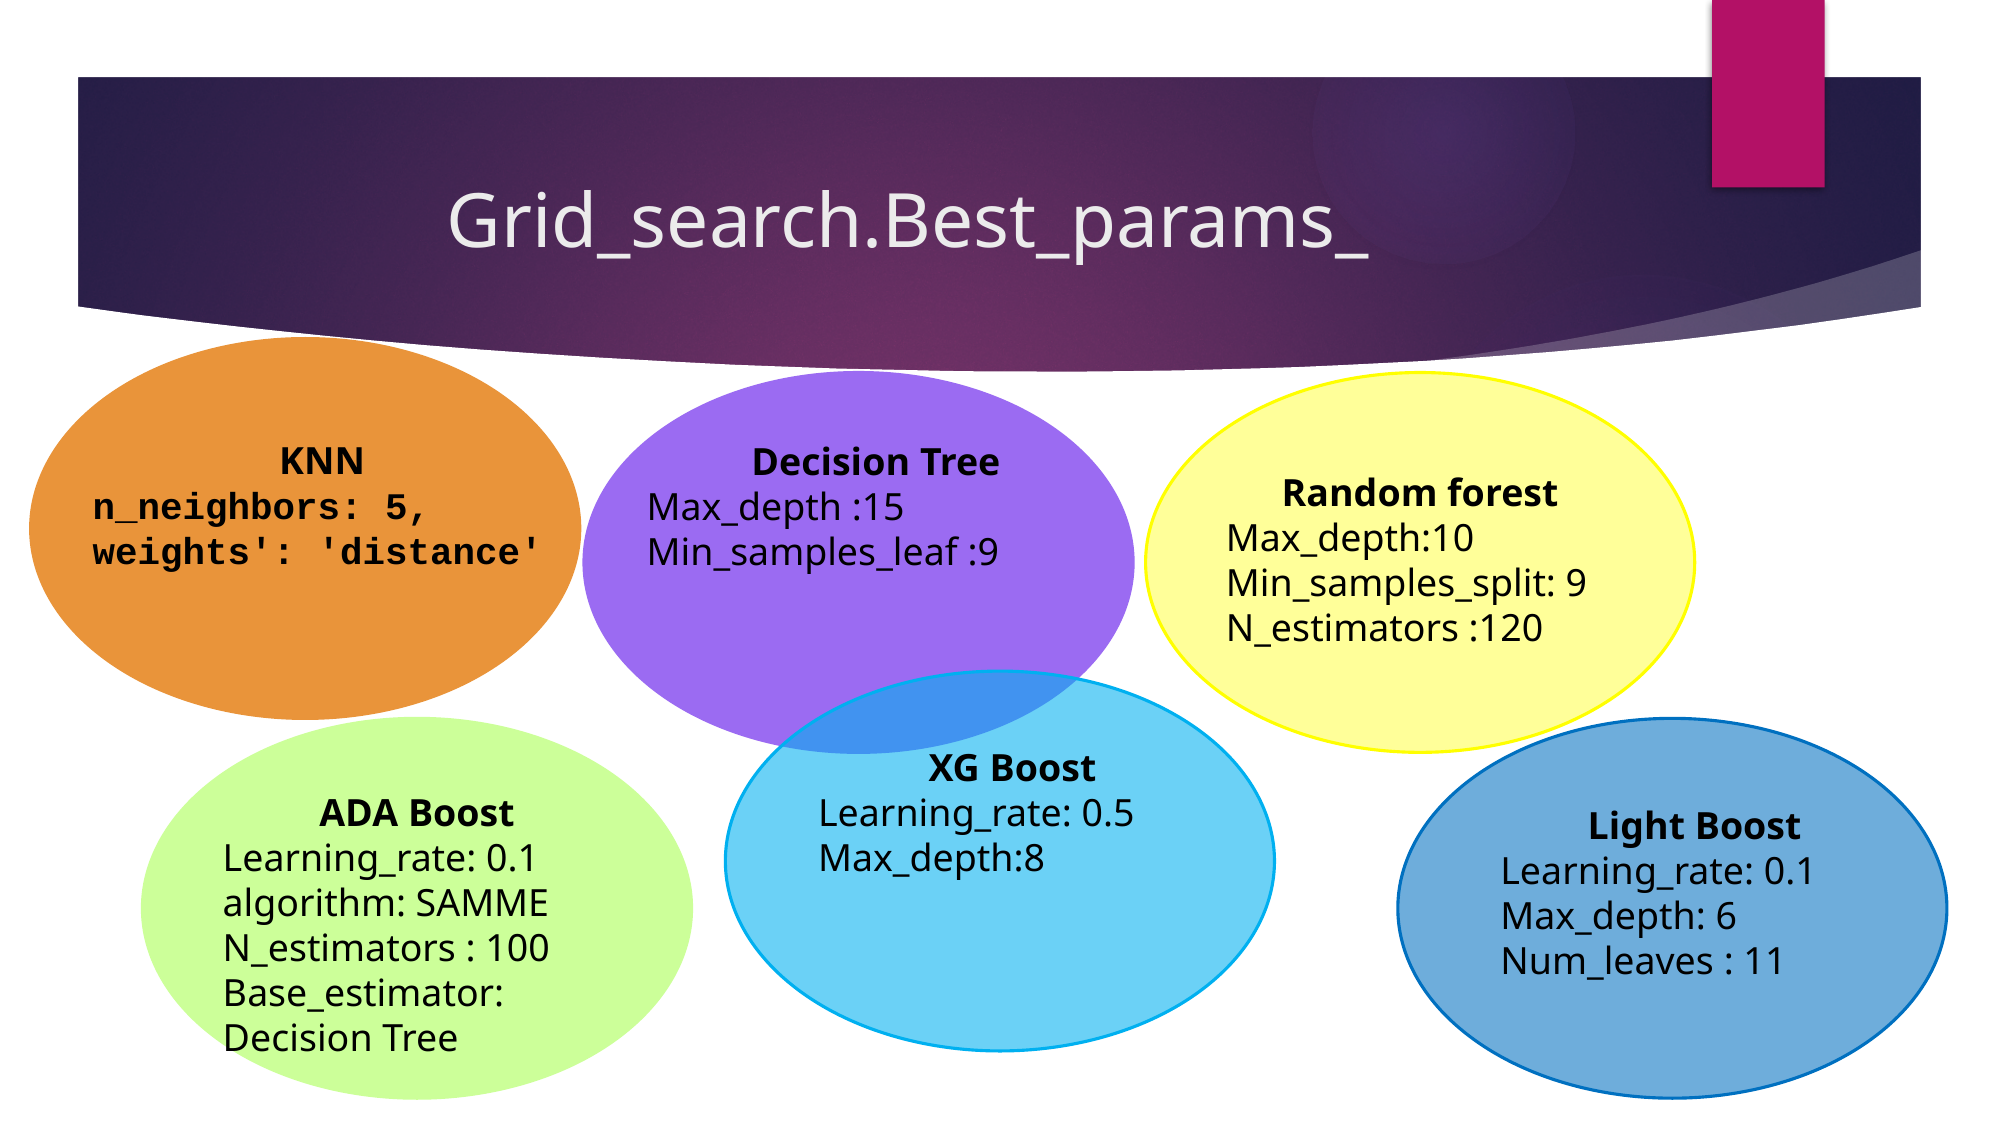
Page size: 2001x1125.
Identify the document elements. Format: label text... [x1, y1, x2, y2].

text_box [567, 467, 582, 590]
text_box [582, 453, 1135, 746]
text_box Light Boost Learning_rate: 0.1 Max_depth: 6 Num_leaves : 11 [1485, 794, 1904, 1035]
text_box [1144, 370, 1697, 688]
title Grid_search.Best_params_ [189, 159, 1627, 276]
text_box [1396, 716, 1894, 1100]
text_box [723, 669, 1277, 1053]
text_box [29, 336, 544, 720]
text_box Decision Tree Max_depth :15 Min_samples_leaf :9 [631, 430, 1121, 581]
text_box [1904, 804, 1949, 1013]
text_box [1229, 701, 1611, 754]
text_box ADA Boost Learning_rate: 0.1 algorithm: SAMME N_estimators : 100 Base_estimator: Decision Tree [207, 781, 627, 1112]
text_box [627, 783, 694, 1033]
text_box [140, 783, 207, 1033]
text_box KNN n_neighbors: 5, weights': 'distance' [77, 430, 567, 625]
text_box [659, 370, 1058, 430]
text_box [210, 716, 624, 781]
text_box XG Boost Learning_rate: 0.5 Max_depth:8 [803, 737, 1222, 932]
text_box Random forest Max_depth:10 Min_samples_split: 9 N_estimators :120 [1211, 461, 1630, 701]
